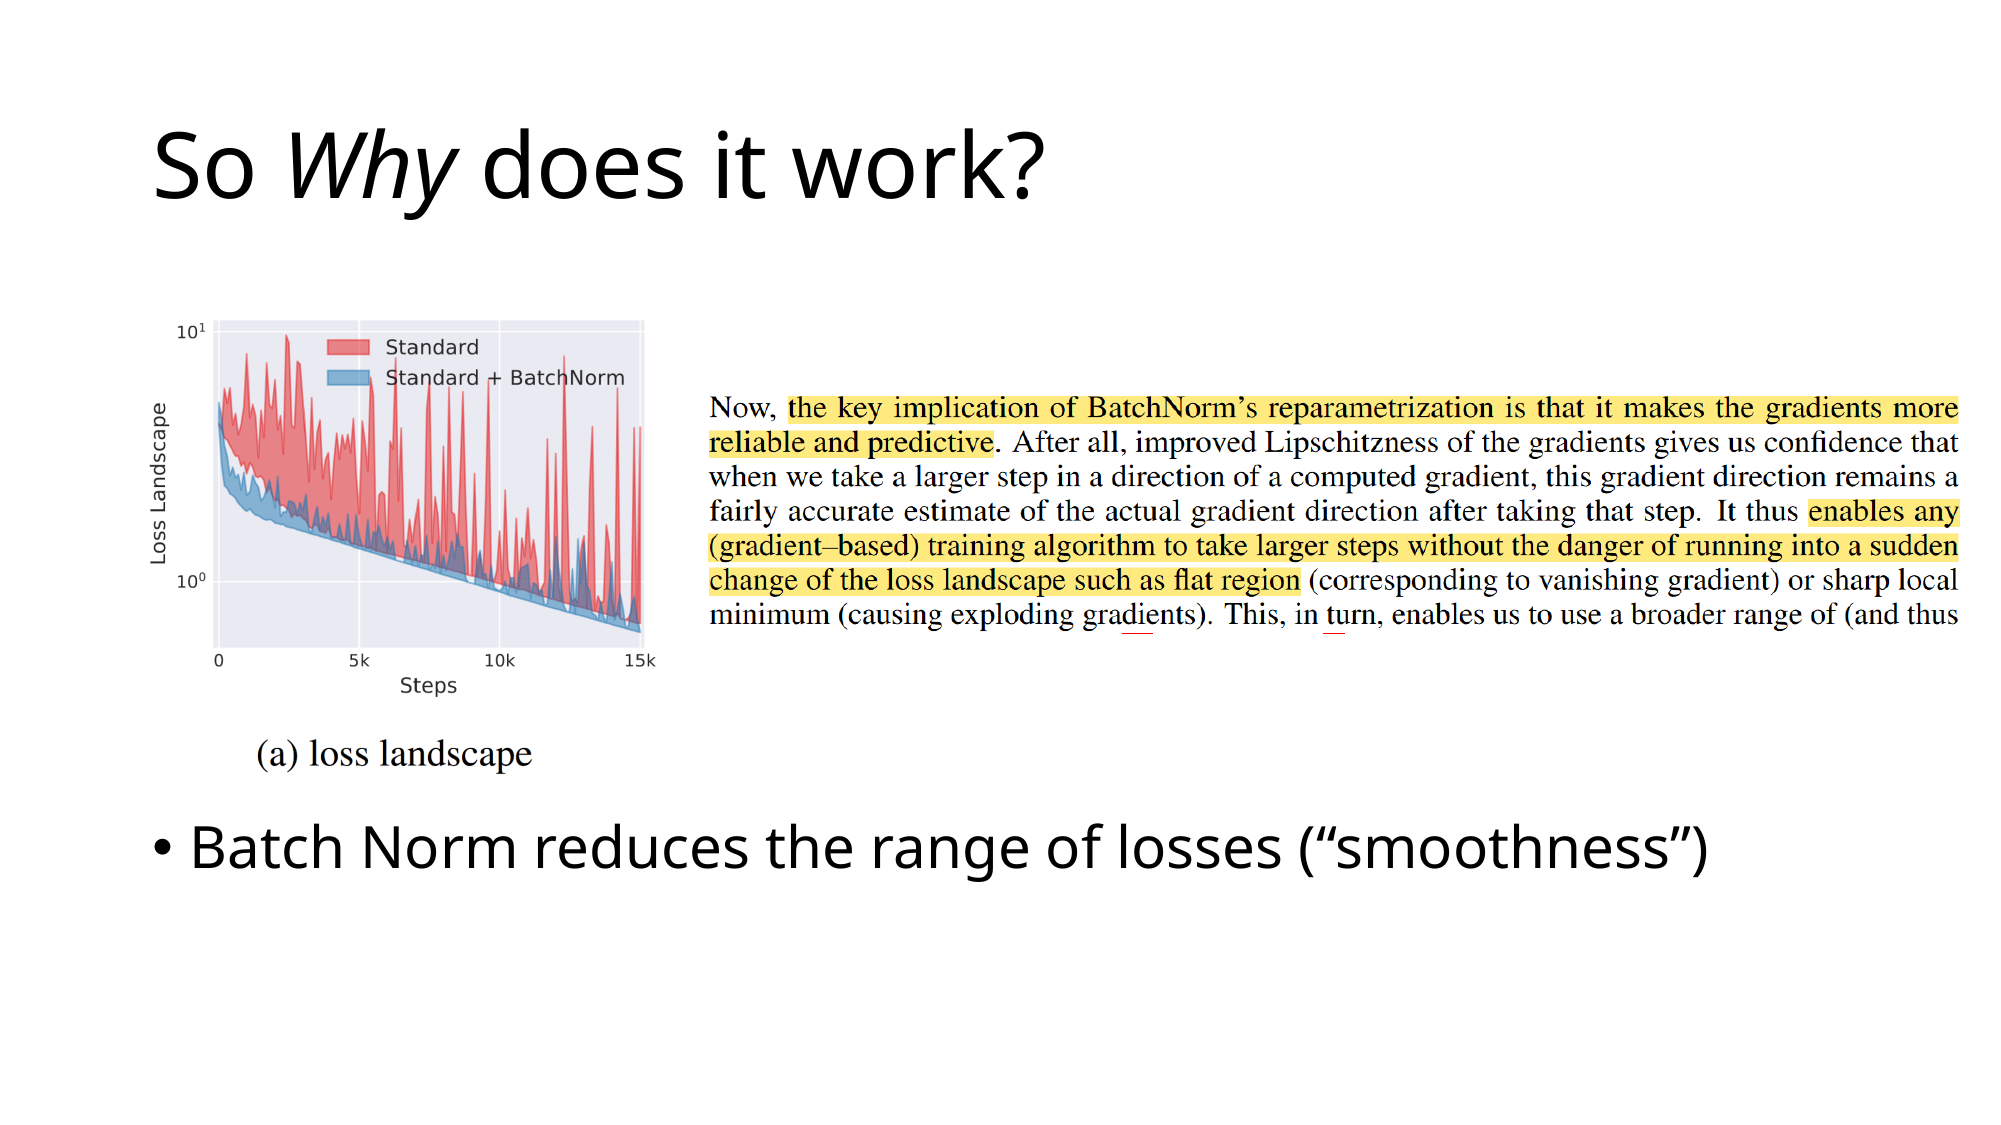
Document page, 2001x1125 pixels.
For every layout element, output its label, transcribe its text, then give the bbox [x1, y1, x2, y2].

list Batch Norm reduces the range of losses (“smoothness”) [137, 810, 1863, 1014]
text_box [676, 220, 2000, 811]
picture [136, 308, 676, 785]
title So Why does it work? [137, 59, 1863, 278]
